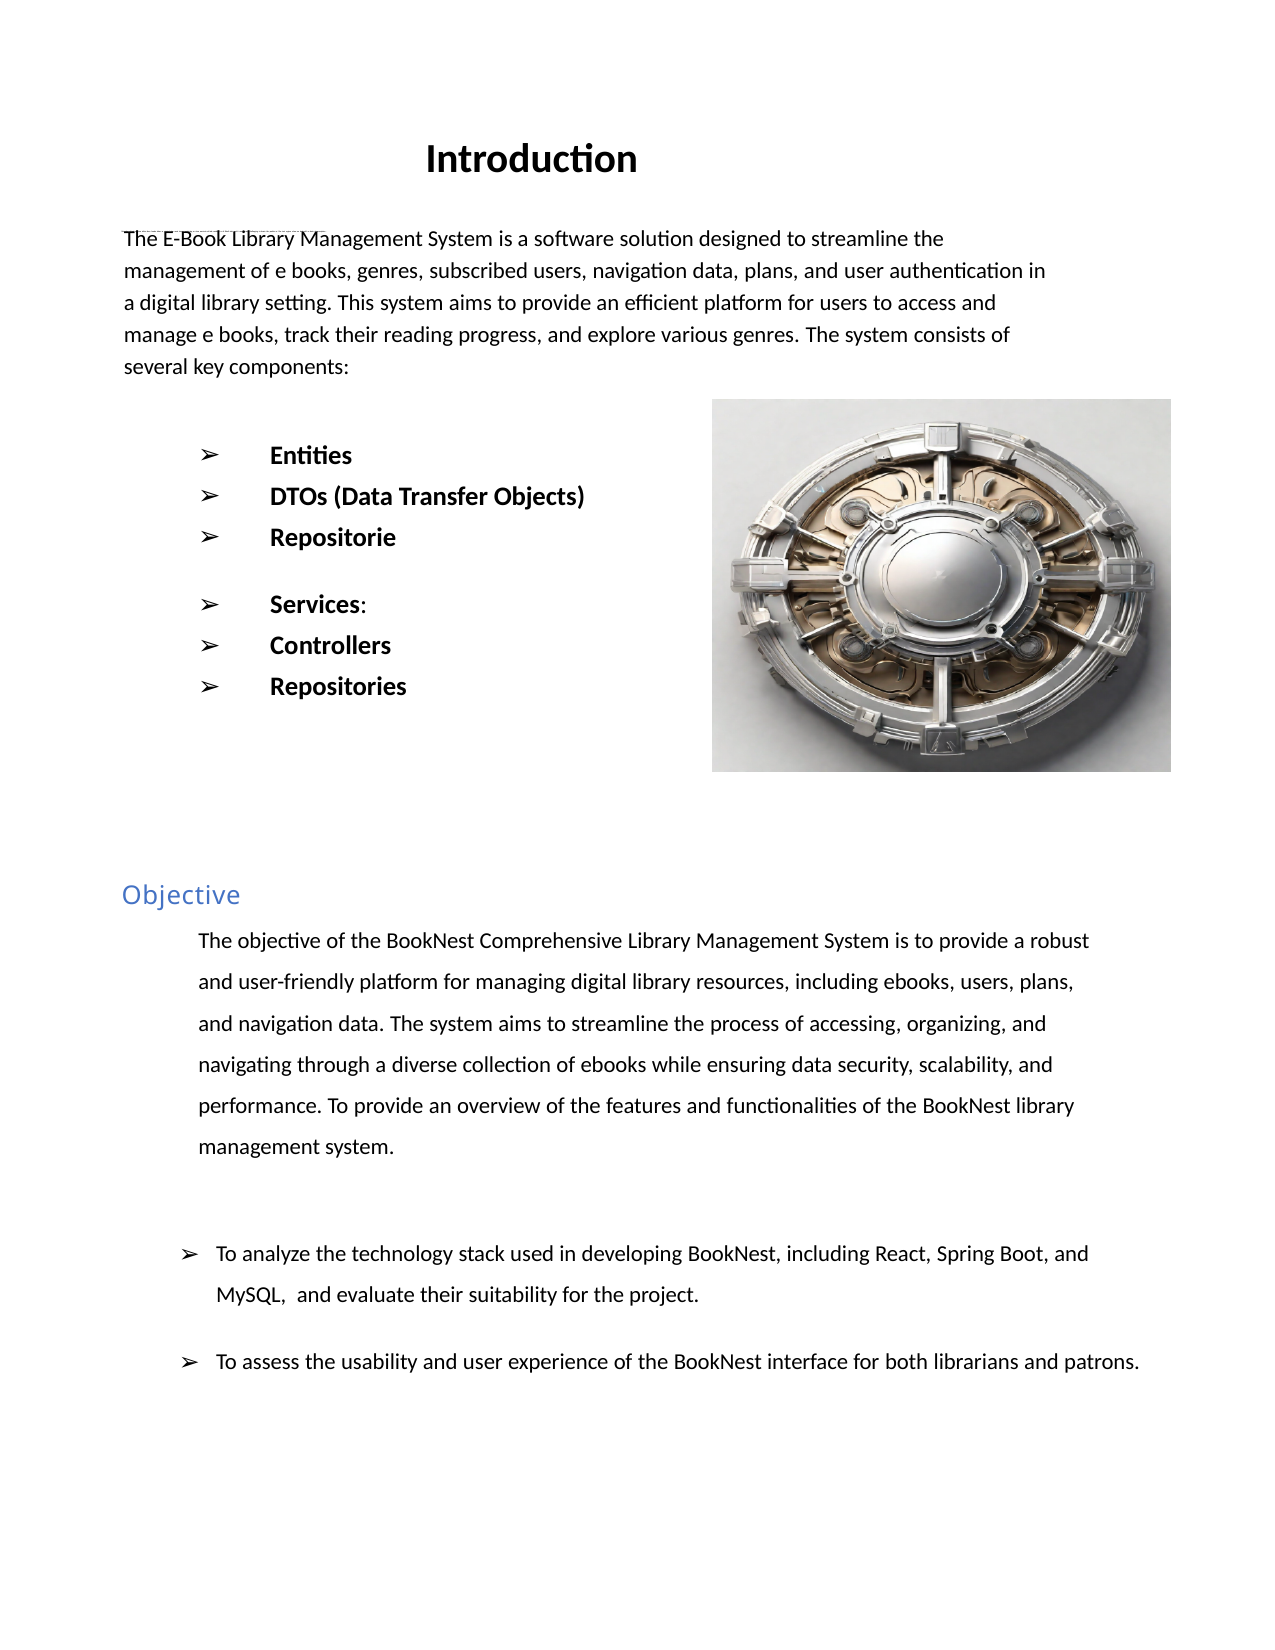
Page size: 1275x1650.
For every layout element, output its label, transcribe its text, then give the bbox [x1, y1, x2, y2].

picture [712, 399, 1172, 772]
text_box Introduction [423, 128, 643, 181]
text_box To analyze the technology stack used in developing BookNest, including React, Spring Boot, and MySQL, and evaluate their suitability for the project. To assess the usability and user experience of the BookNest interface for both librarians and patrons. [176, 1223, 1156, 1374]
text_box Objective The objective of the BookNest Comprehensive Library Management System is to provide a robust and user-friendly platform for managing digital library resources, including ebooks, users, plans, and navigation data. The system aims to streamline the process of accessing, organizing, and navigating through a diverse collection of ebooks while ensuring data security, scalability, and performance. To provide an overview of the features and functionalities of the BookNest library management system. [119, 861, 1099, 1159]
text_box The E-Book Library Management System is a software solution designed to streamline the management of e books, genres, subscribed users, navigation data, plans, and user authentication in a digital library setting. This system aims to provide an efficient platform for users to access and manage e books, track their reading progress, and explore various genres. The system consists of several key components: Entities DTOs (Data Transfer Objects) Repositorie Services: Controllers Repositories [121, 217, 1053, 702]
